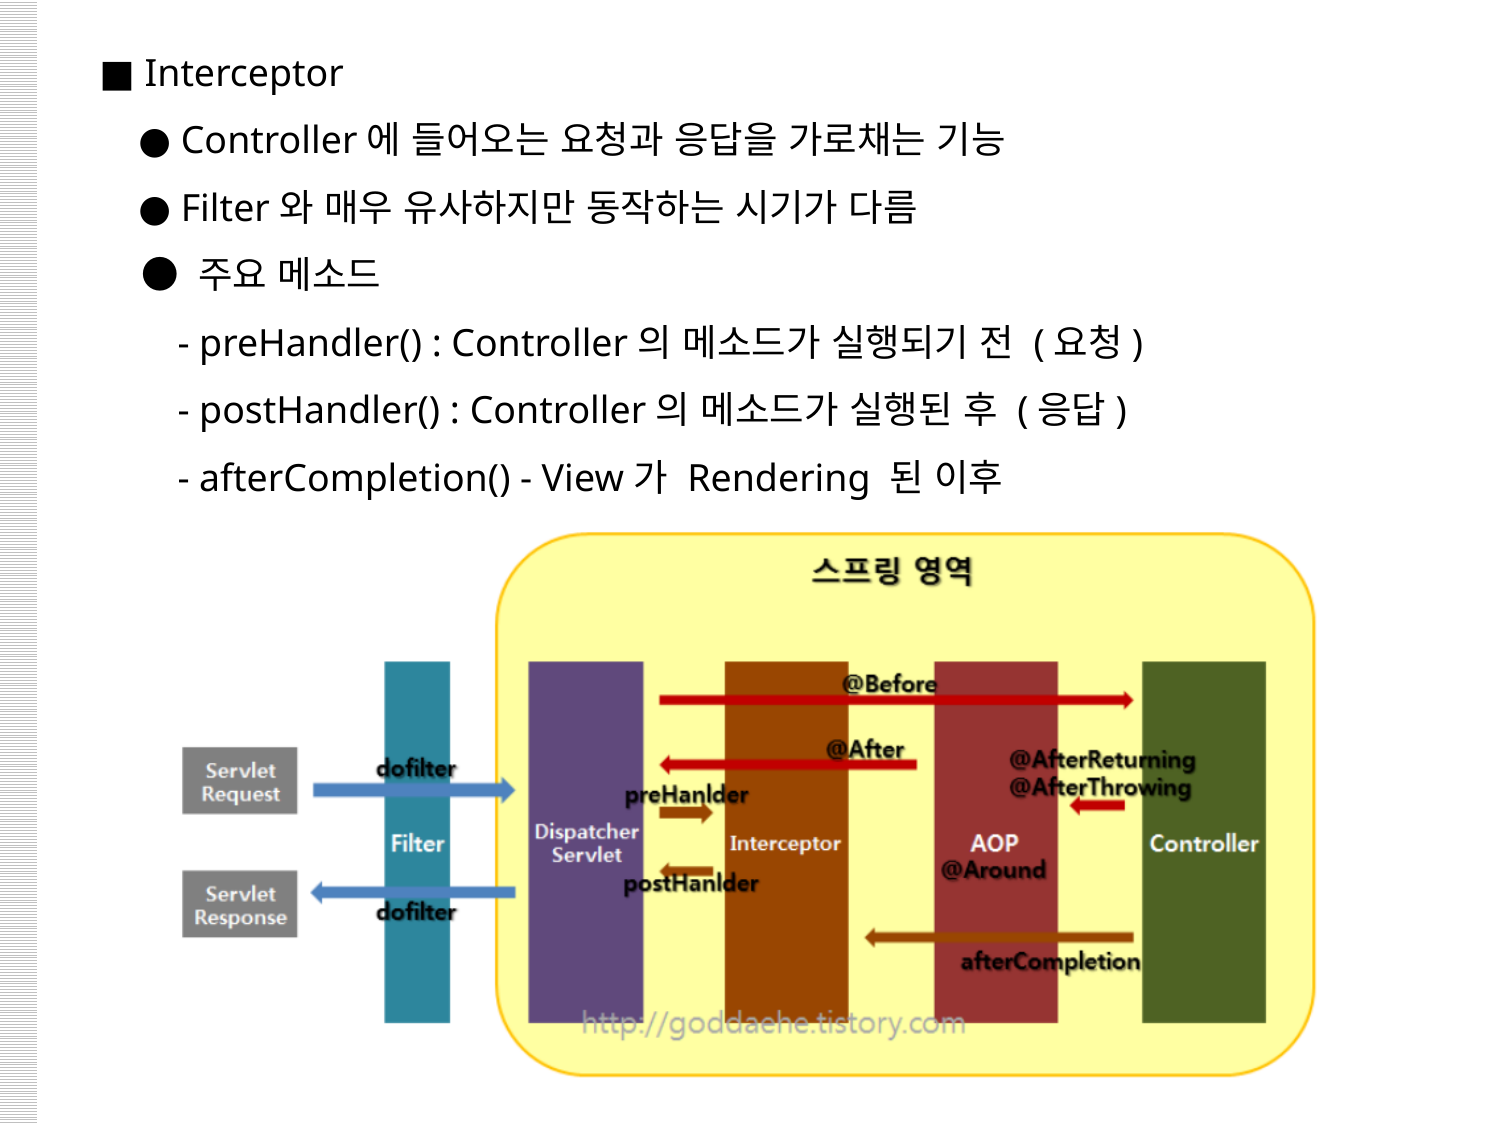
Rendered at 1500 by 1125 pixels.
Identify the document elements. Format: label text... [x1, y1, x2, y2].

picture [176, 526, 1324, 1085]
text_box ■ Interceptor ● Controller에 들어오는 요청과 응답을 가로채는 기능 ● Filter와 매우 유사하지만 동작하는 시기가 다름 ● 주요 메소드 - preHandler() : Controller의 메소드가 실행되기 전 (요청) - postHandler() : Controller의 메소드가 실행된 후 (응답) - afterCompletion() - View가 Rendering 된 이후 [84, 19, 1159, 507]
